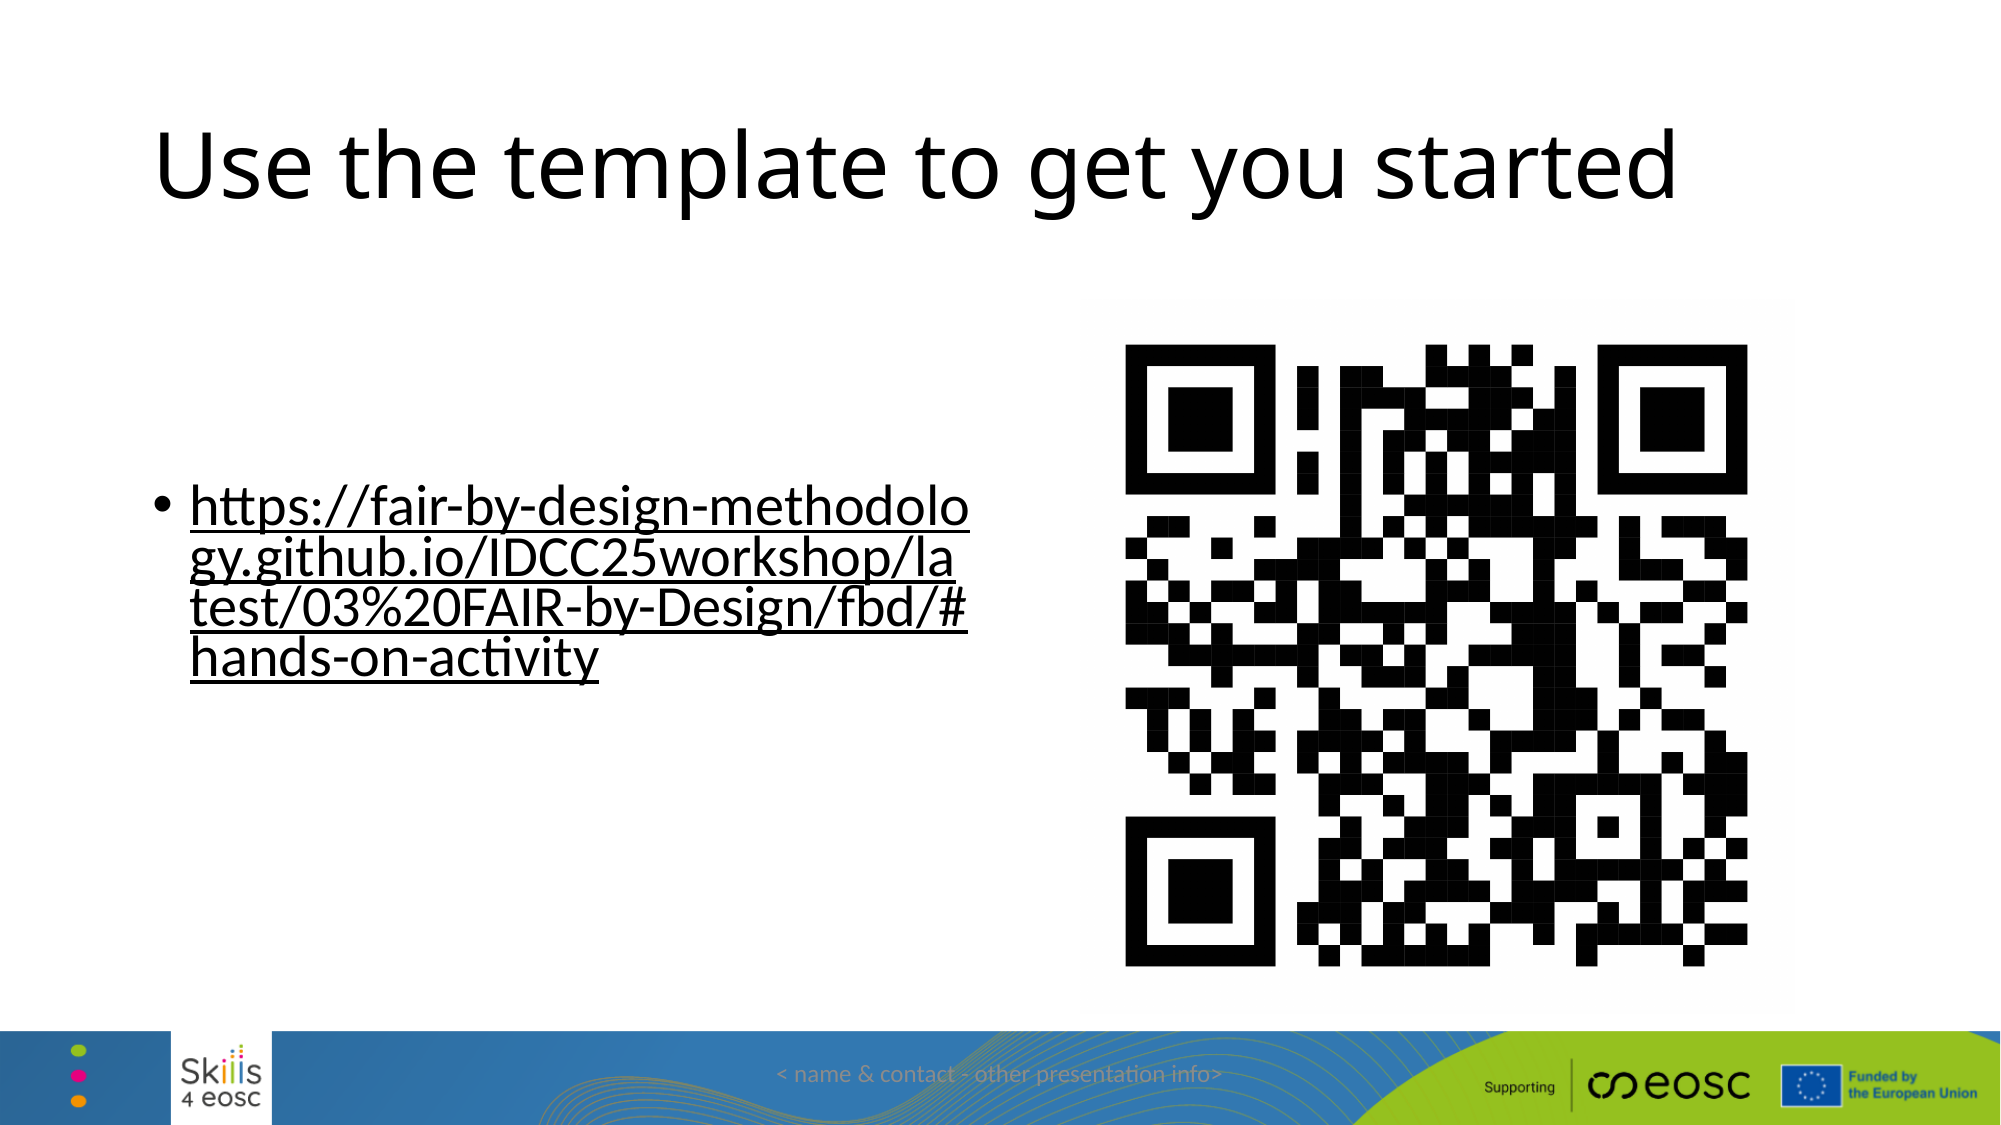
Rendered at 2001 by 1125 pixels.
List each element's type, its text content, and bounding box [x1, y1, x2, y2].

list https://fair-by-design-methodology.github.io/IDCC25workshop/latest/03%20FAIR-by-Design/fbd/#hands-on-activity [137, 468, 988, 823]
title Use the template to get you started [137, 59, 1863, 278]
footer < name & contact - other presentation info> [662, 1042, 1338, 1103]
picture [0, 0, 2001, 1125]
